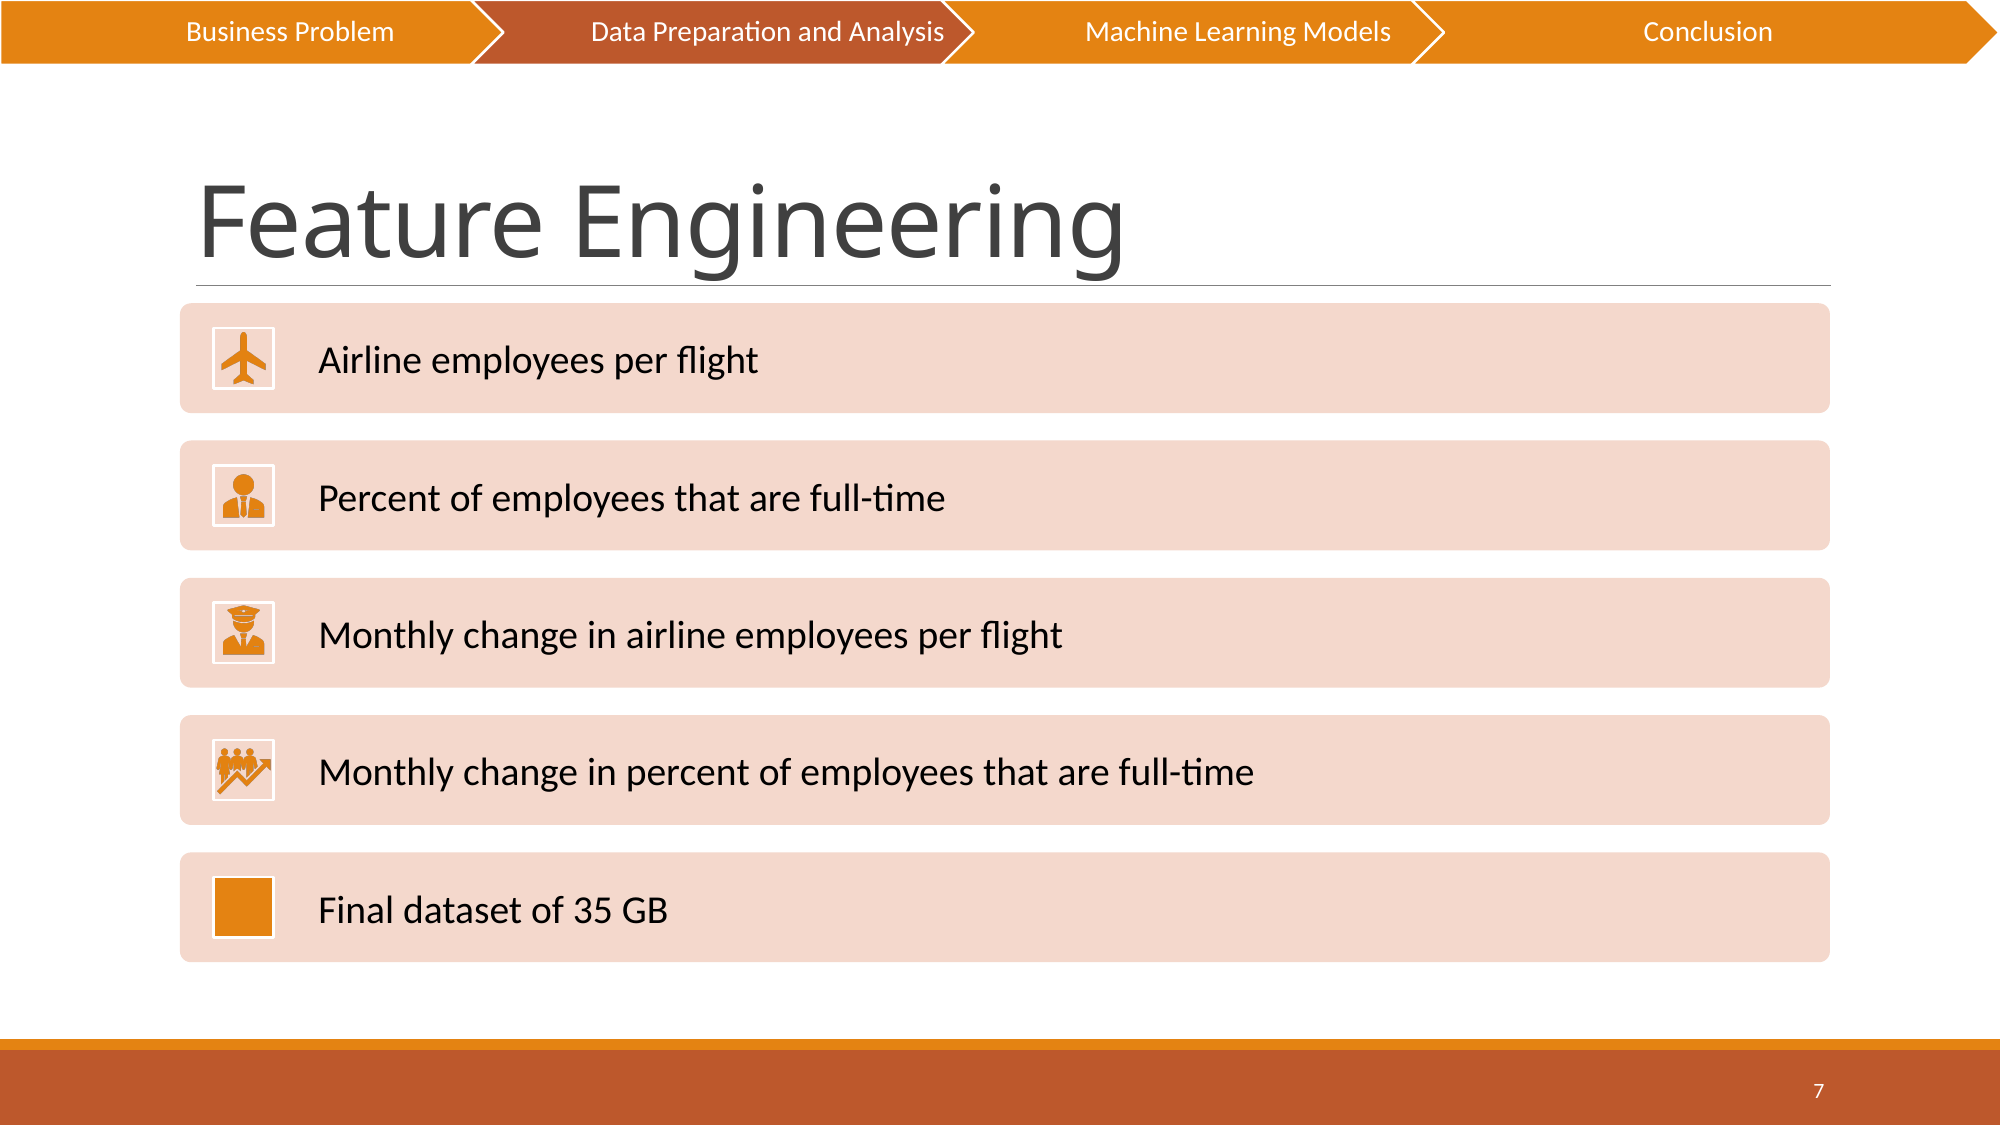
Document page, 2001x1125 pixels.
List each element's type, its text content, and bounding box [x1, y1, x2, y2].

slide_number 7 [1624, 1059, 1840, 1120]
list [179, 302, 1831, 964]
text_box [0, 0, 2000, 66]
title Feature Engineering [180, 76, 1830, 285]
